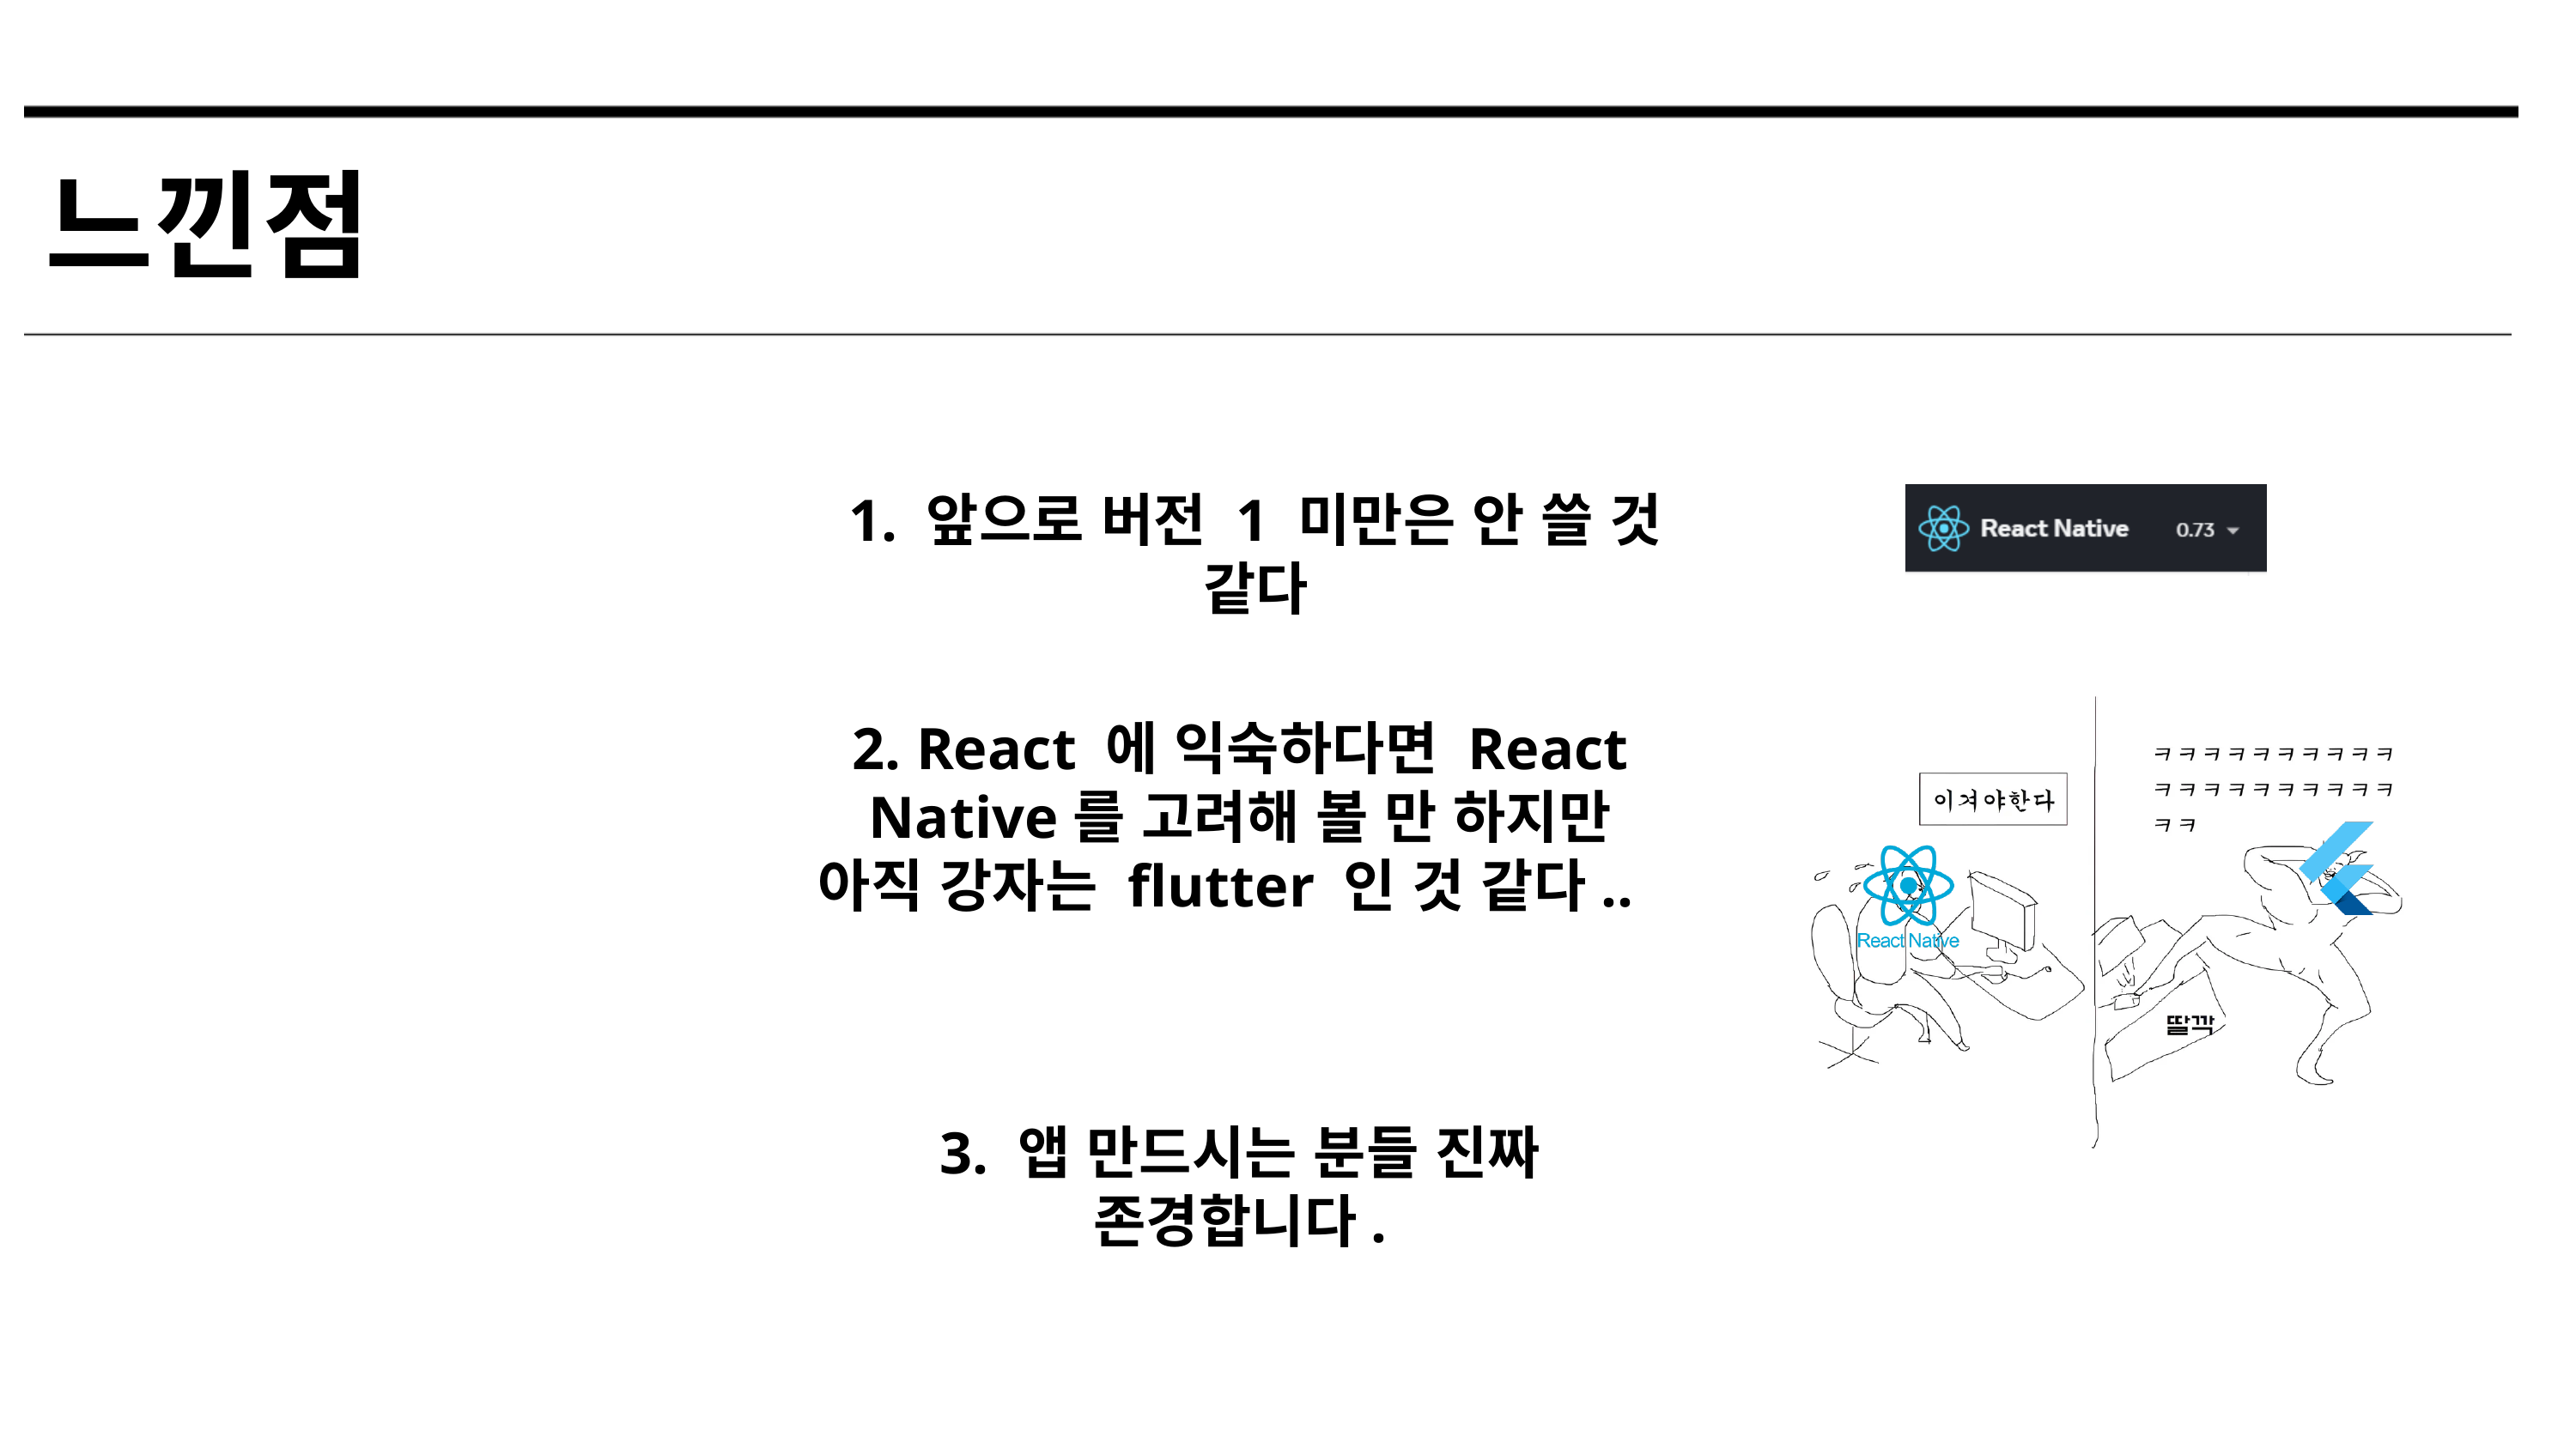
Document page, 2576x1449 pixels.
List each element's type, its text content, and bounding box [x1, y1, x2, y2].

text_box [24, 331, 2512, 338]
picture [1905, 484, 2268, 577]
text_box 2. React 에 익숙하다면 React Native를 고려해 볼 만 하지만 아직 강자는 flutter 인 것 같다.. [789, 706, 1692, 925]
text_box 3. 앱 만드시는 분들 진짜 존경합니다. [789, 1110, 1692, 1261]
picture [1792, 688, 2409, 1152]
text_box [23, 89, 2519, 135]
text_box 느낀점 [32, 144, 1578, 300]
text_box 1. 앞으로 버전 1 미만은 안 쓸 것 같다 [805, 477, 1707, 627]
